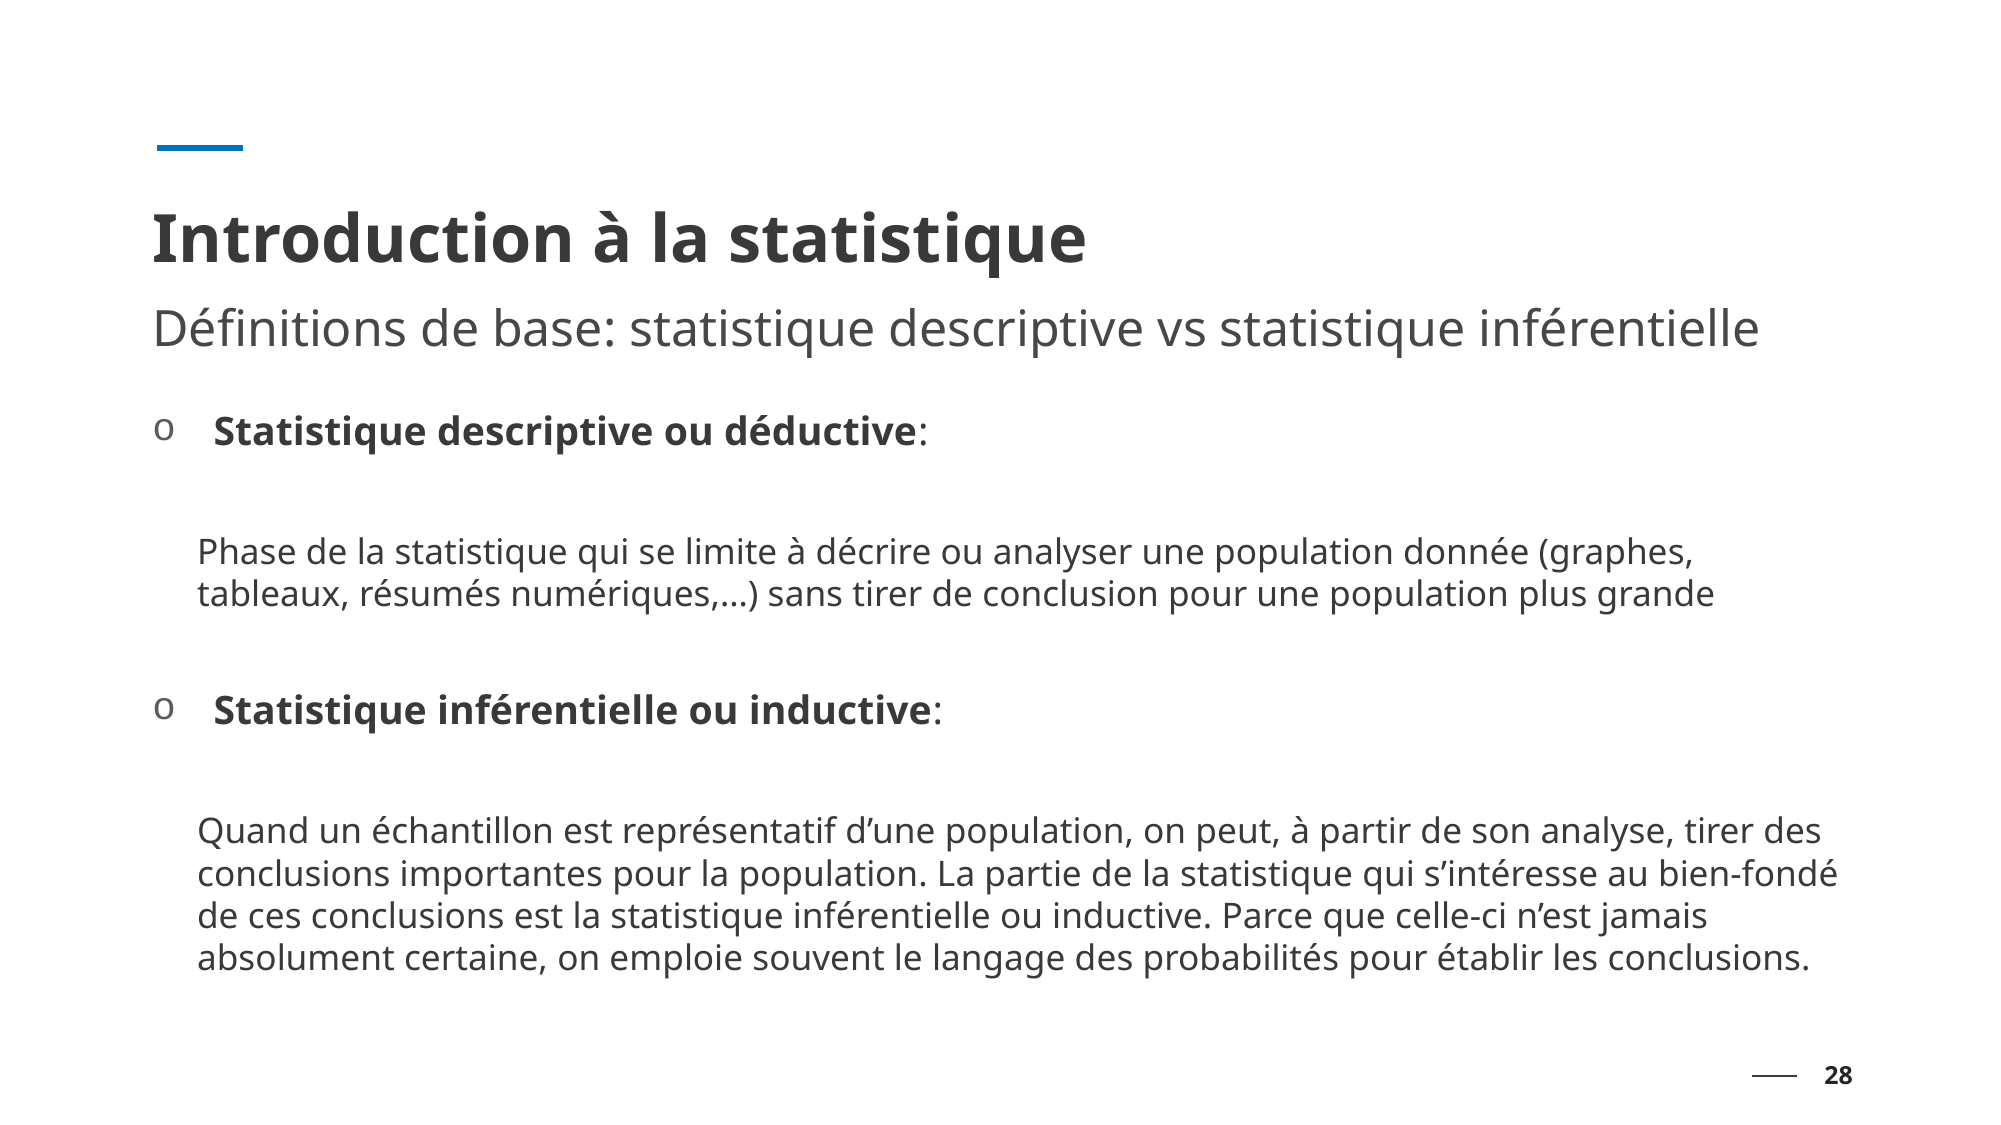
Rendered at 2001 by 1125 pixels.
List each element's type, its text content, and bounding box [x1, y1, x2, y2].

slide_number 28 [1809, 1046, 1899, 1107]
list Statistique descriptive ou déductive: Phase de la statistique qui se limite à décrire ou analyser une population donnée (graphes, tableaux, résumés numériques,…) sans tirer de conclusion pour une population plus grande Statistique inférentielle ou inductive: Quand un échantillon est représentatif d’une population, on peut, à partir de son analyse, tirer des conclusions importantes pour la population. La partie de la statistique qui s’intéresse au bien-fondé de ces conclusions est la statistique inférentielle ou inductive. Parce que celle-ci n’est jamais absolument certaine, on emploie souvent le langage des probabilités pour établir les conclusions. [137, 398, 1863, 994]
title Introduction à la statistique [137, 131, 1863, 304]
list Définitions de base: statistique descriptive vs statistique inférentielle [137, 304, 1863, 350]
